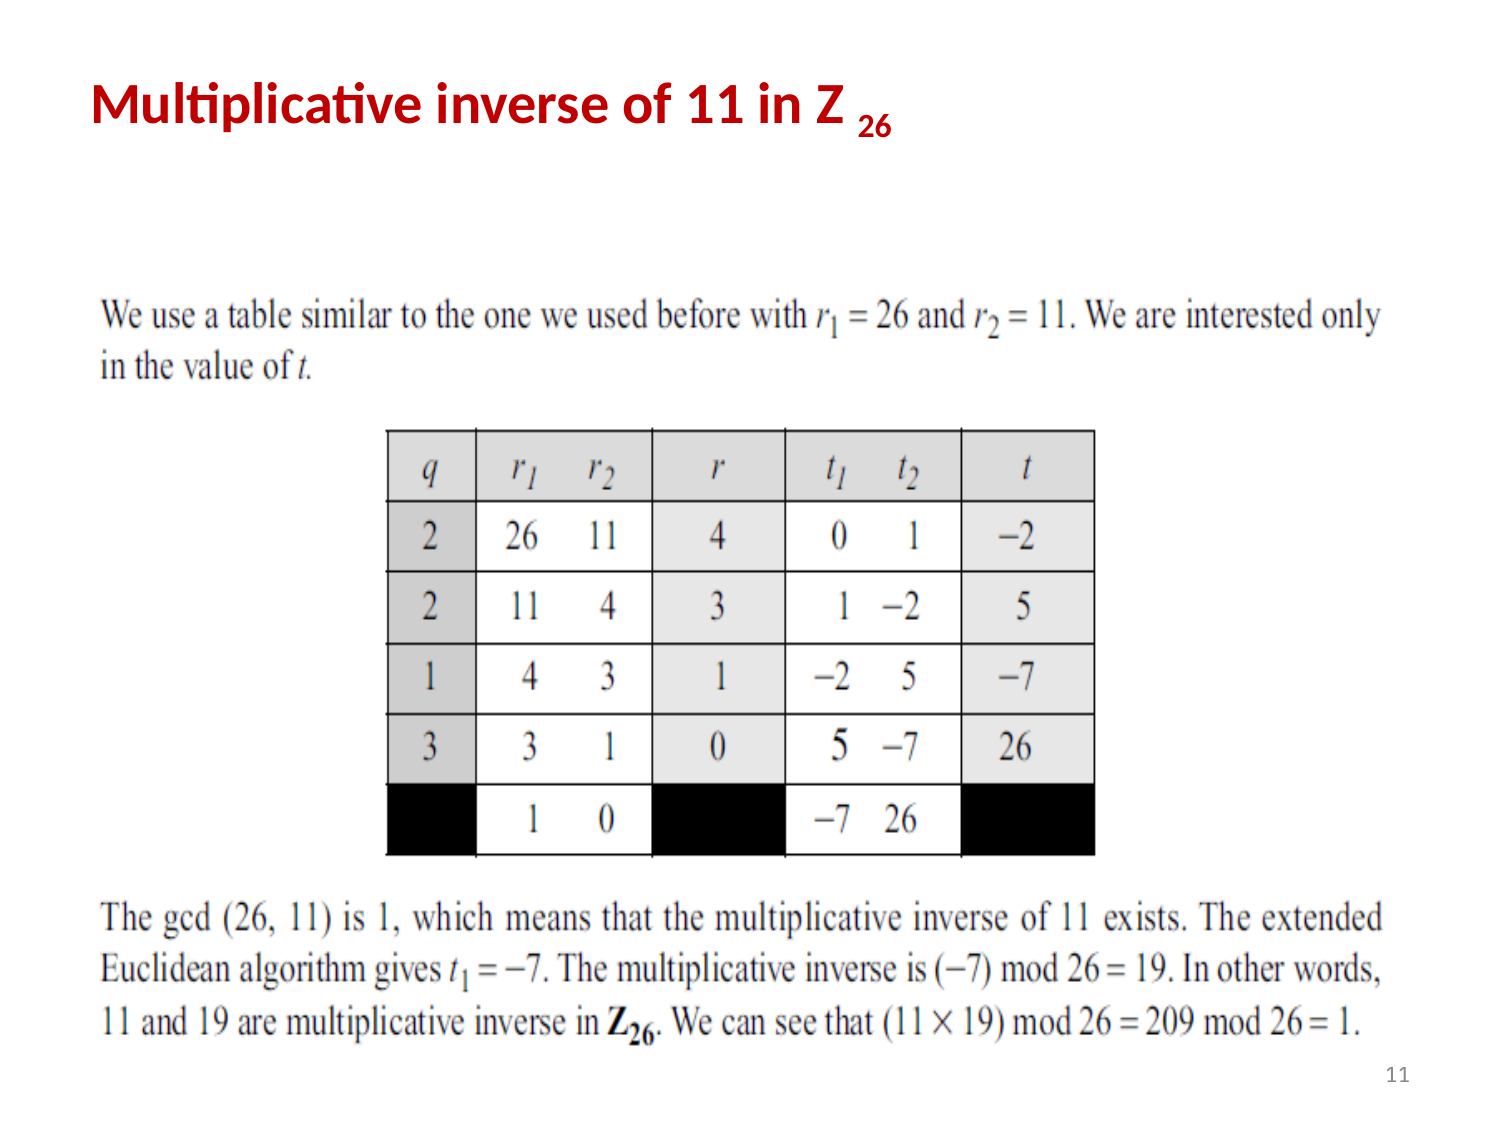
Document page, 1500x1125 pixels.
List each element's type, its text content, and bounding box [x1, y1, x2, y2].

slide_number 11 [1074, 1042, 1425, 1103]
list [70, 292, 1419, 1067]
title Multiplicative inverse of 11 in Z 26 [75, 45, 1425, 164]
